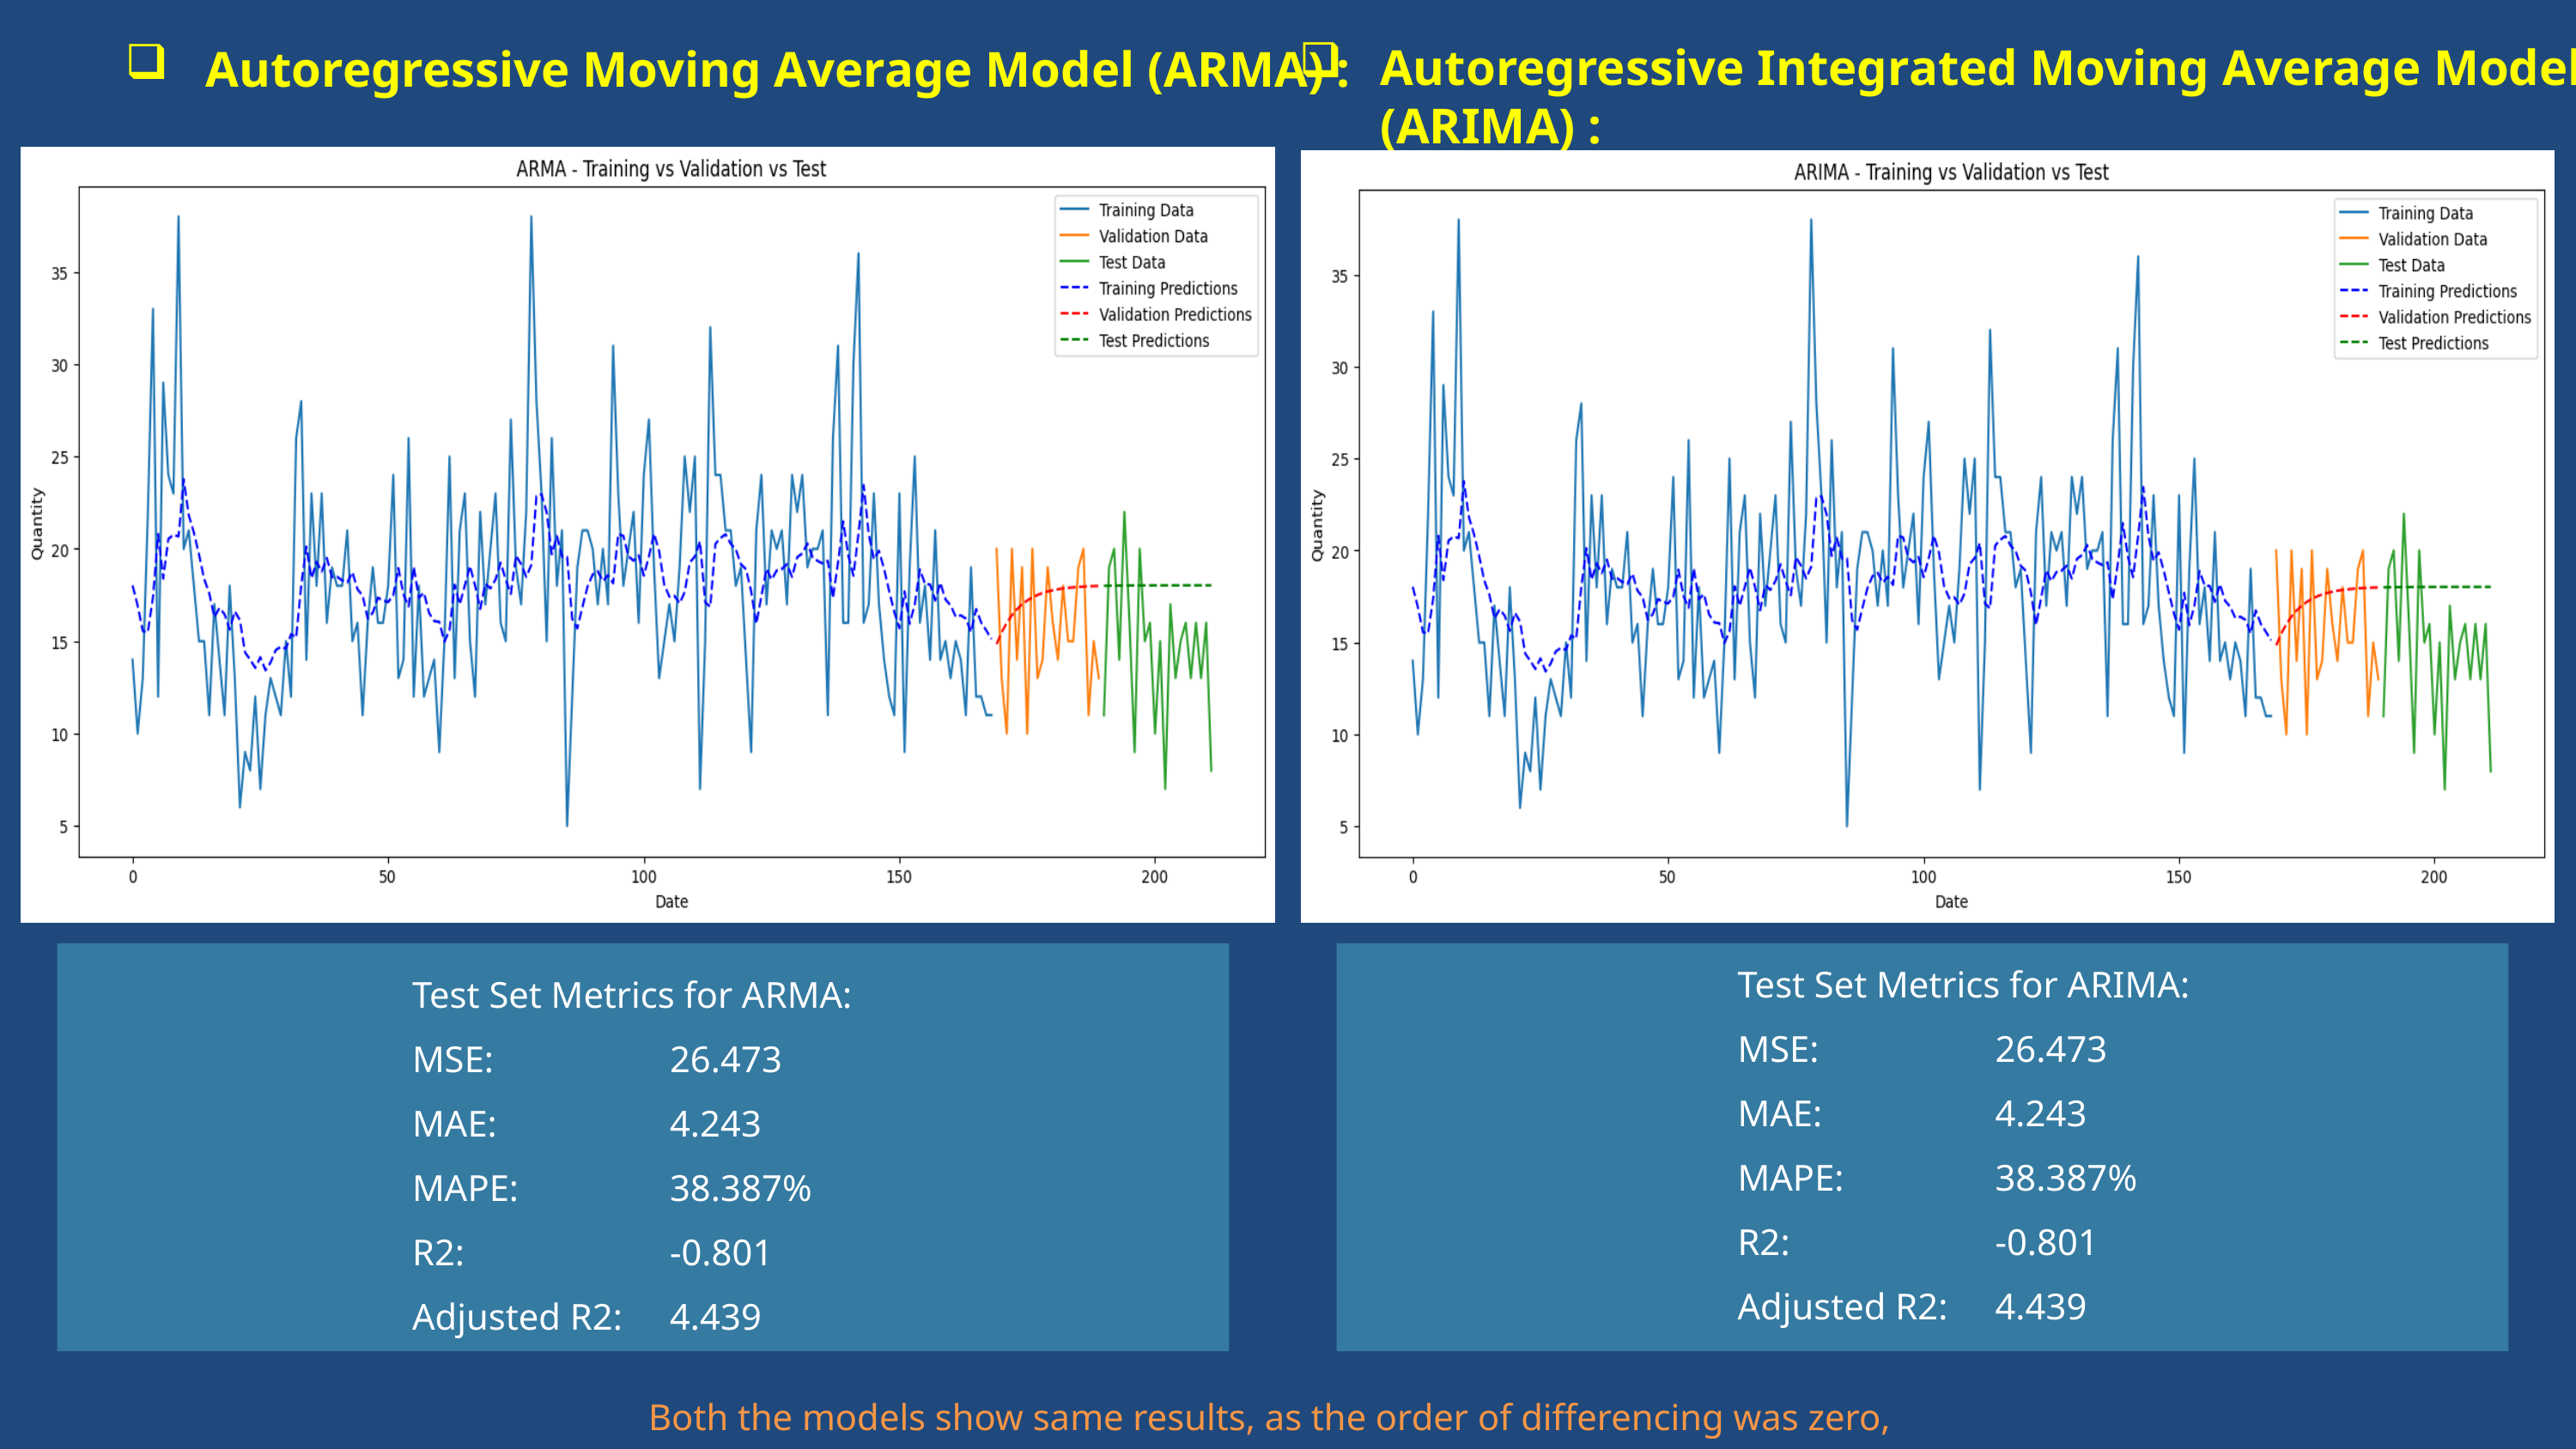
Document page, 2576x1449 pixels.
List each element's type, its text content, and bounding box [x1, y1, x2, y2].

text_box [1336, 943, 2509, 1352]
text_box Autoregressive Moving Average Model (ARMA) : [68, 32, 1242, 104]
text_box Both the models show same results, as the order of differencing was zero, i.e. d = 0. [622, 1360, 1965, 1449]
text_box Autoregressive Integrated Moving Average Model (ARIMA) : [1242, 31, 2576, 160]
picture [21, 147, 1275, 924]
text_box Test Set Metrics for ARIMA: MSE: 26.473 MAE: 4.243 MAPE: 38.387% R2: -0.801 Adjusted R2: 4.439 [1711, 931, 2265, 1341]
picture [1301, 149, 2555, 924]
text_box Test Set Metrics for ARMA: MSE: 26.473 MAE: 4.243 MAPE: 38.387% R2: -0.801 Adjusted R2: 4.439 [386, 938, 882, 1351]
text_box [57, 943, 1230, 1352]
